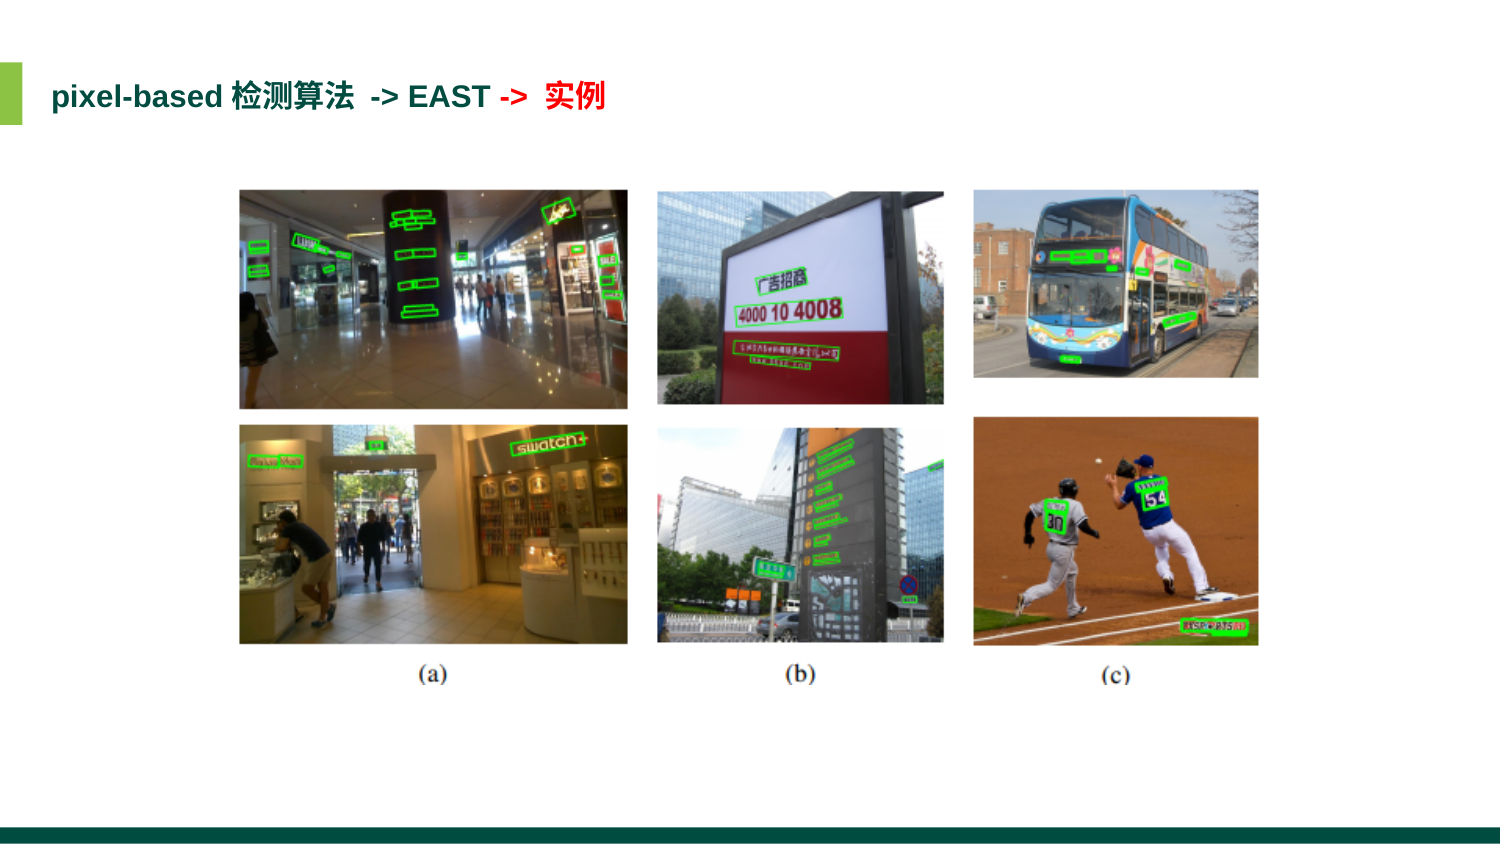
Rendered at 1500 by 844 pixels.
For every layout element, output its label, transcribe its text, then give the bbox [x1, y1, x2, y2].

text_box pixel-based检测算法 -> EAST -> 实例 [36, 69, 811, 122]
text_box [0, 826, 1500, 844]
text_box [0, 61, 23, 126]
picture [235, 187, 1265, 685]
